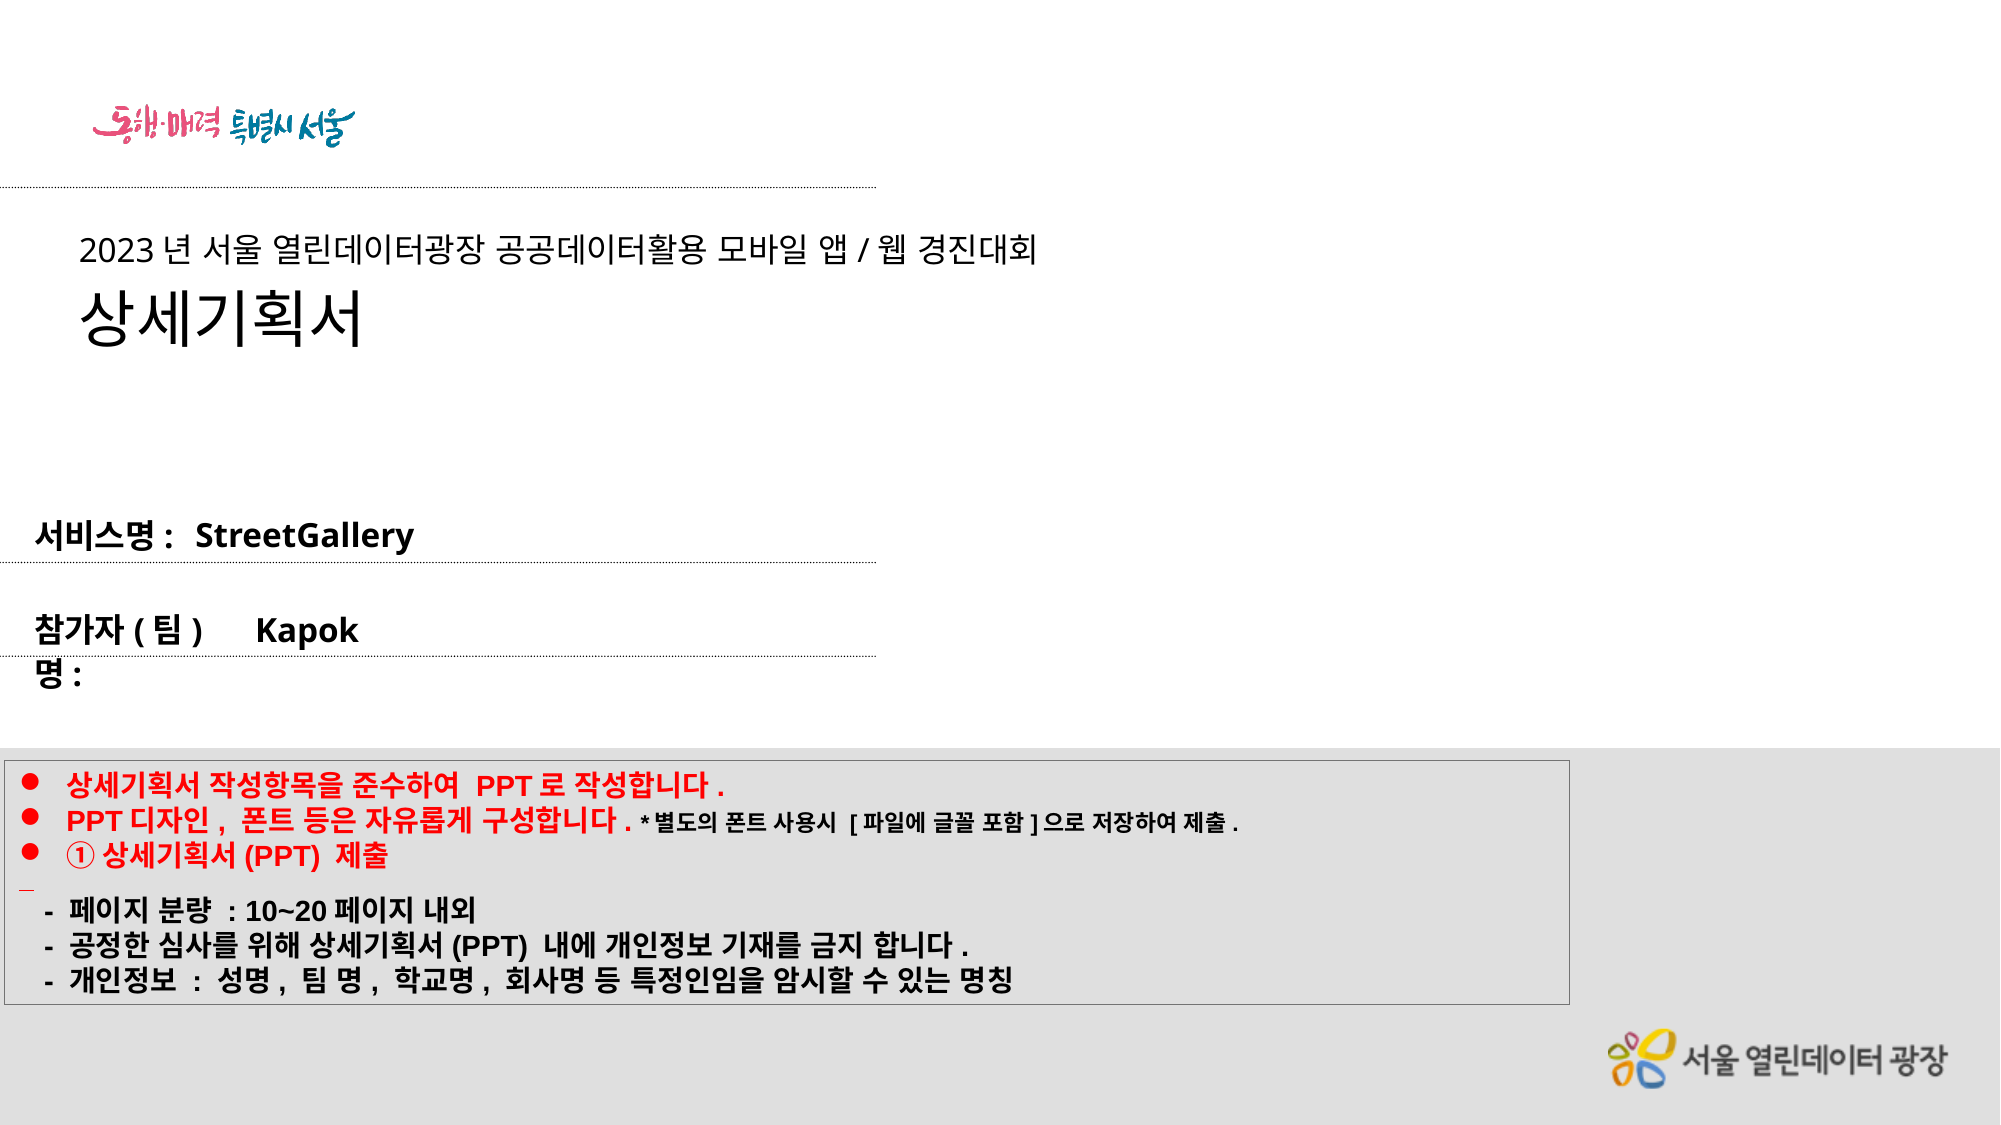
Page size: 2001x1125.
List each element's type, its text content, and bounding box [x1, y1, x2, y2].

text_box 상세기획서 작성항목을 준수하여 PPT로 작성합니다. PPT디자인, 폰트 등은 자유롭게 구성합니다. *별도의 폰트 사용시 [파일에 글꼴 포함]으로 저장하여 제출. ①상세기획서(PPT) 제출 - 페이지 분량 : 10~20페이지 내외 - 공정한 심사를 위해 상세기획서(PPT) 내에 개인정보 기재를 금지 합니다. - 개인정보 : 성명, 팀 명, 학교명, 회사명 등 특정인임을 암시할 수 있는 명칭 [4, 760, 1570, 1005]
list Kapok [240, 597, 924, 657]
list StreetGallery [180, 503, 864, 563]
picture [78, 91, 368, 159]
picture [0, 748, 2000, 1125]
